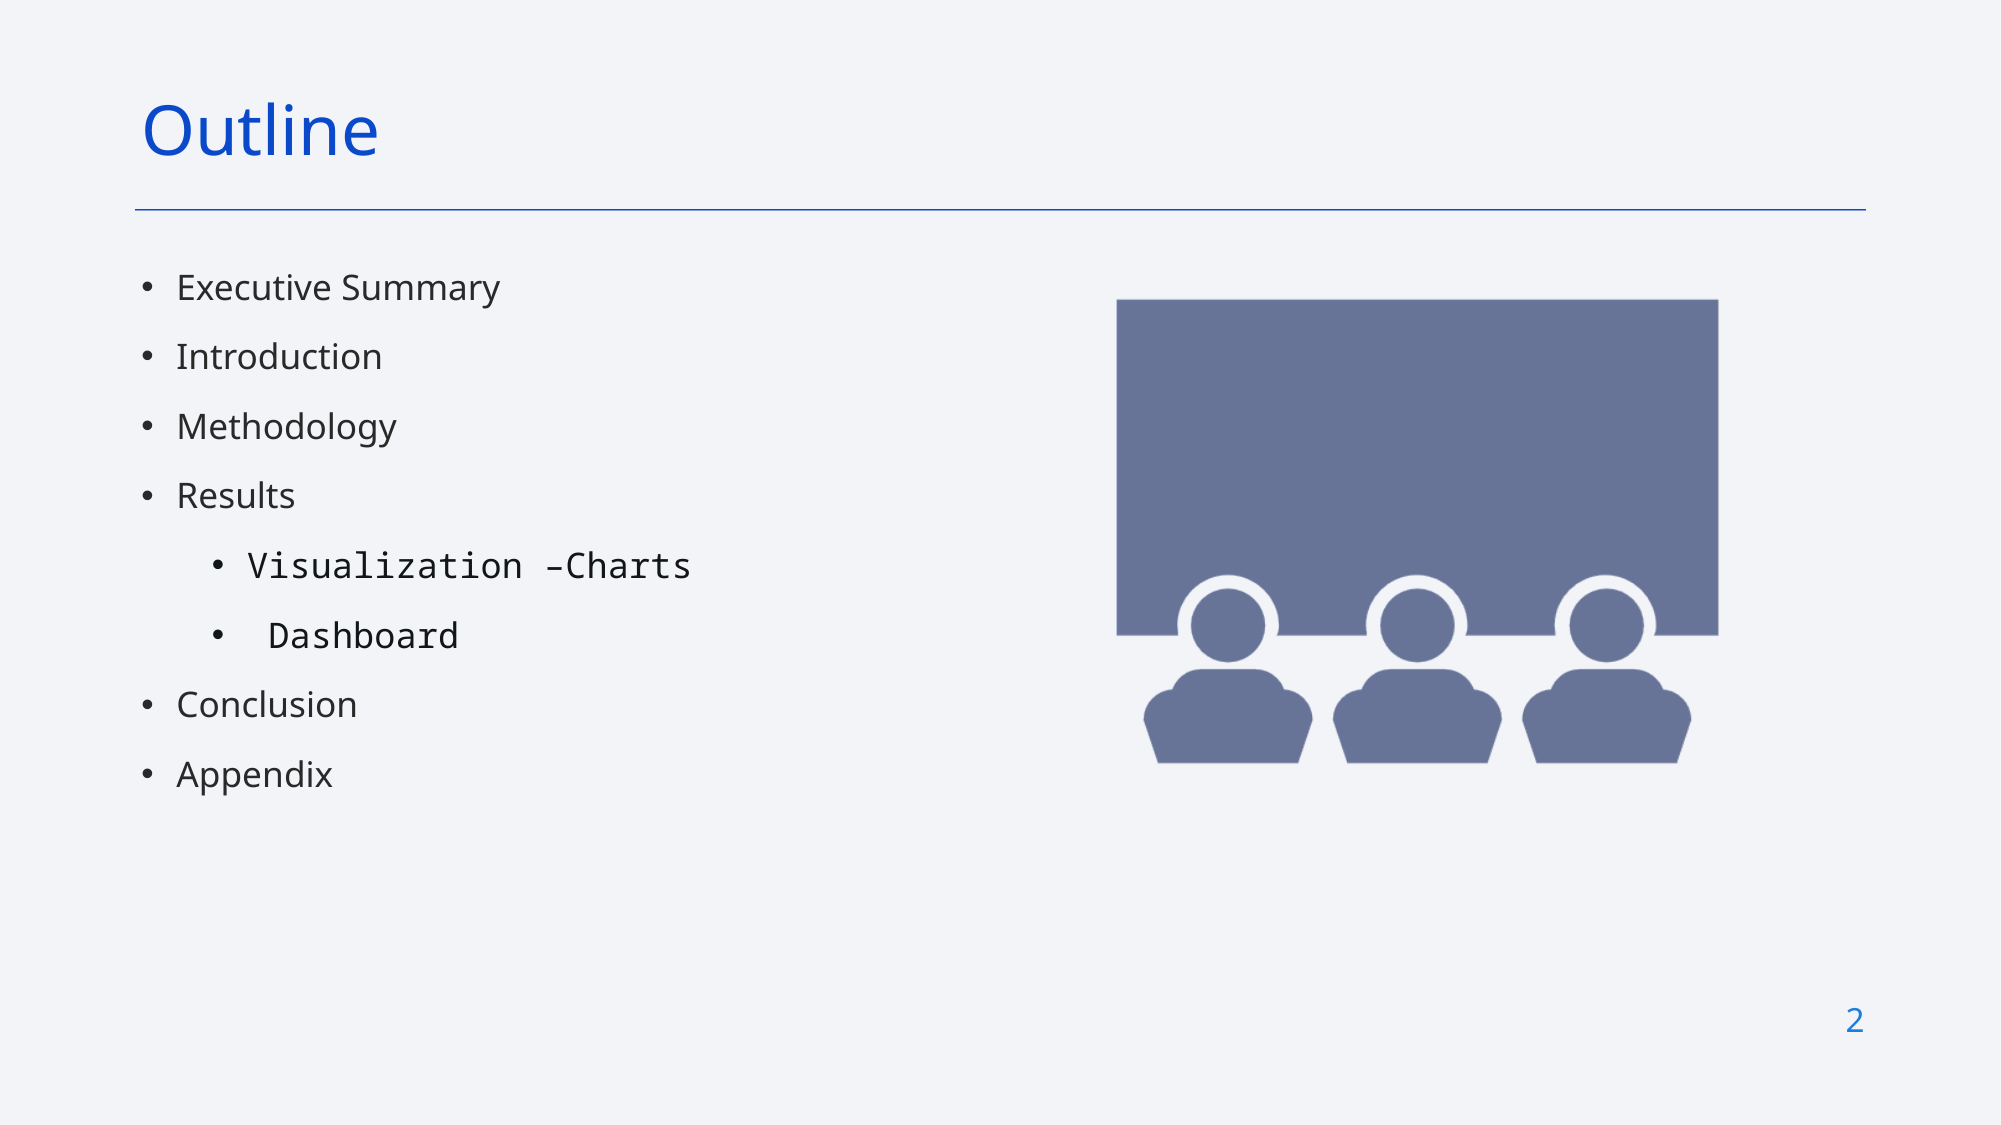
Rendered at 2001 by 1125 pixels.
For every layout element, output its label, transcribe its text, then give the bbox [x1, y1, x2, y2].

picture [0, 0, 2001, 1125]
text_box Executive Summary Introduction Methodology Results Visualization –Charts Dashboard Conclusion Appendix [126, 257, 974, 803]
text_box Outline [126, 88, 1852, 179]
slide_number 2 [1429, 988, 1880, 1055]
